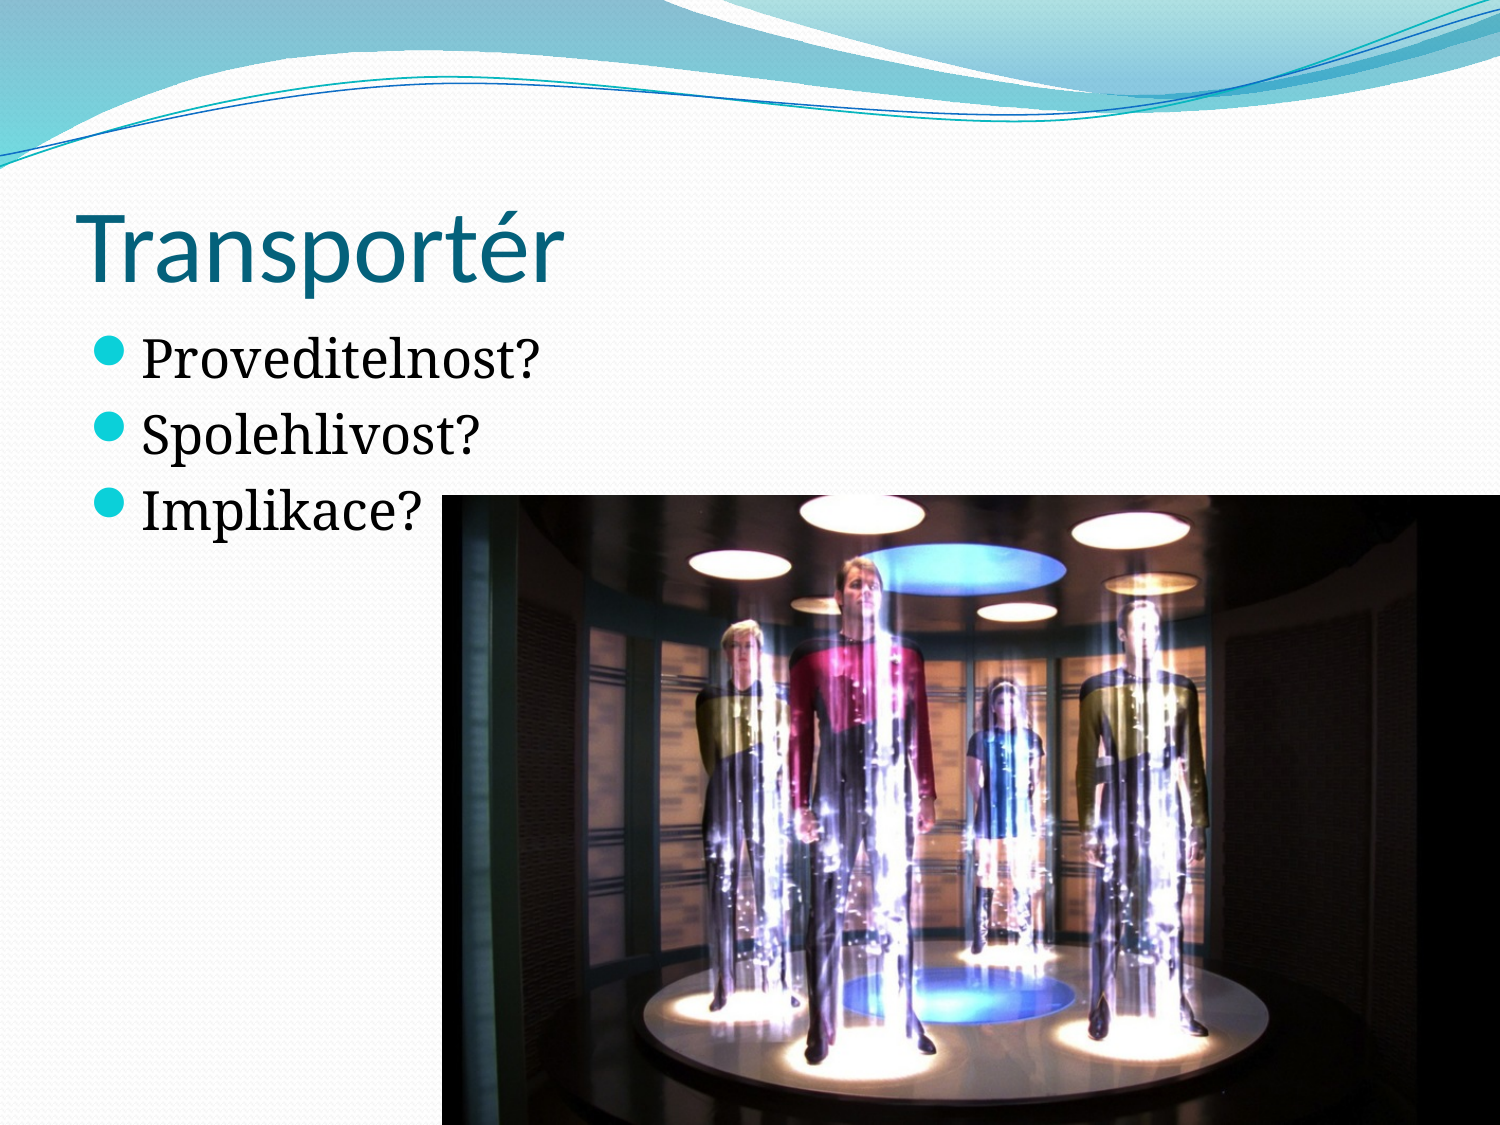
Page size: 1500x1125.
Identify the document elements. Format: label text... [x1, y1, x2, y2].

title Transportér [75, 115, 1425, 303]
list Proveditelnost? Spolehlivost? Implikace? [75, 317, 1425, 1038]
picture [442, 495, 1500, 1125]
